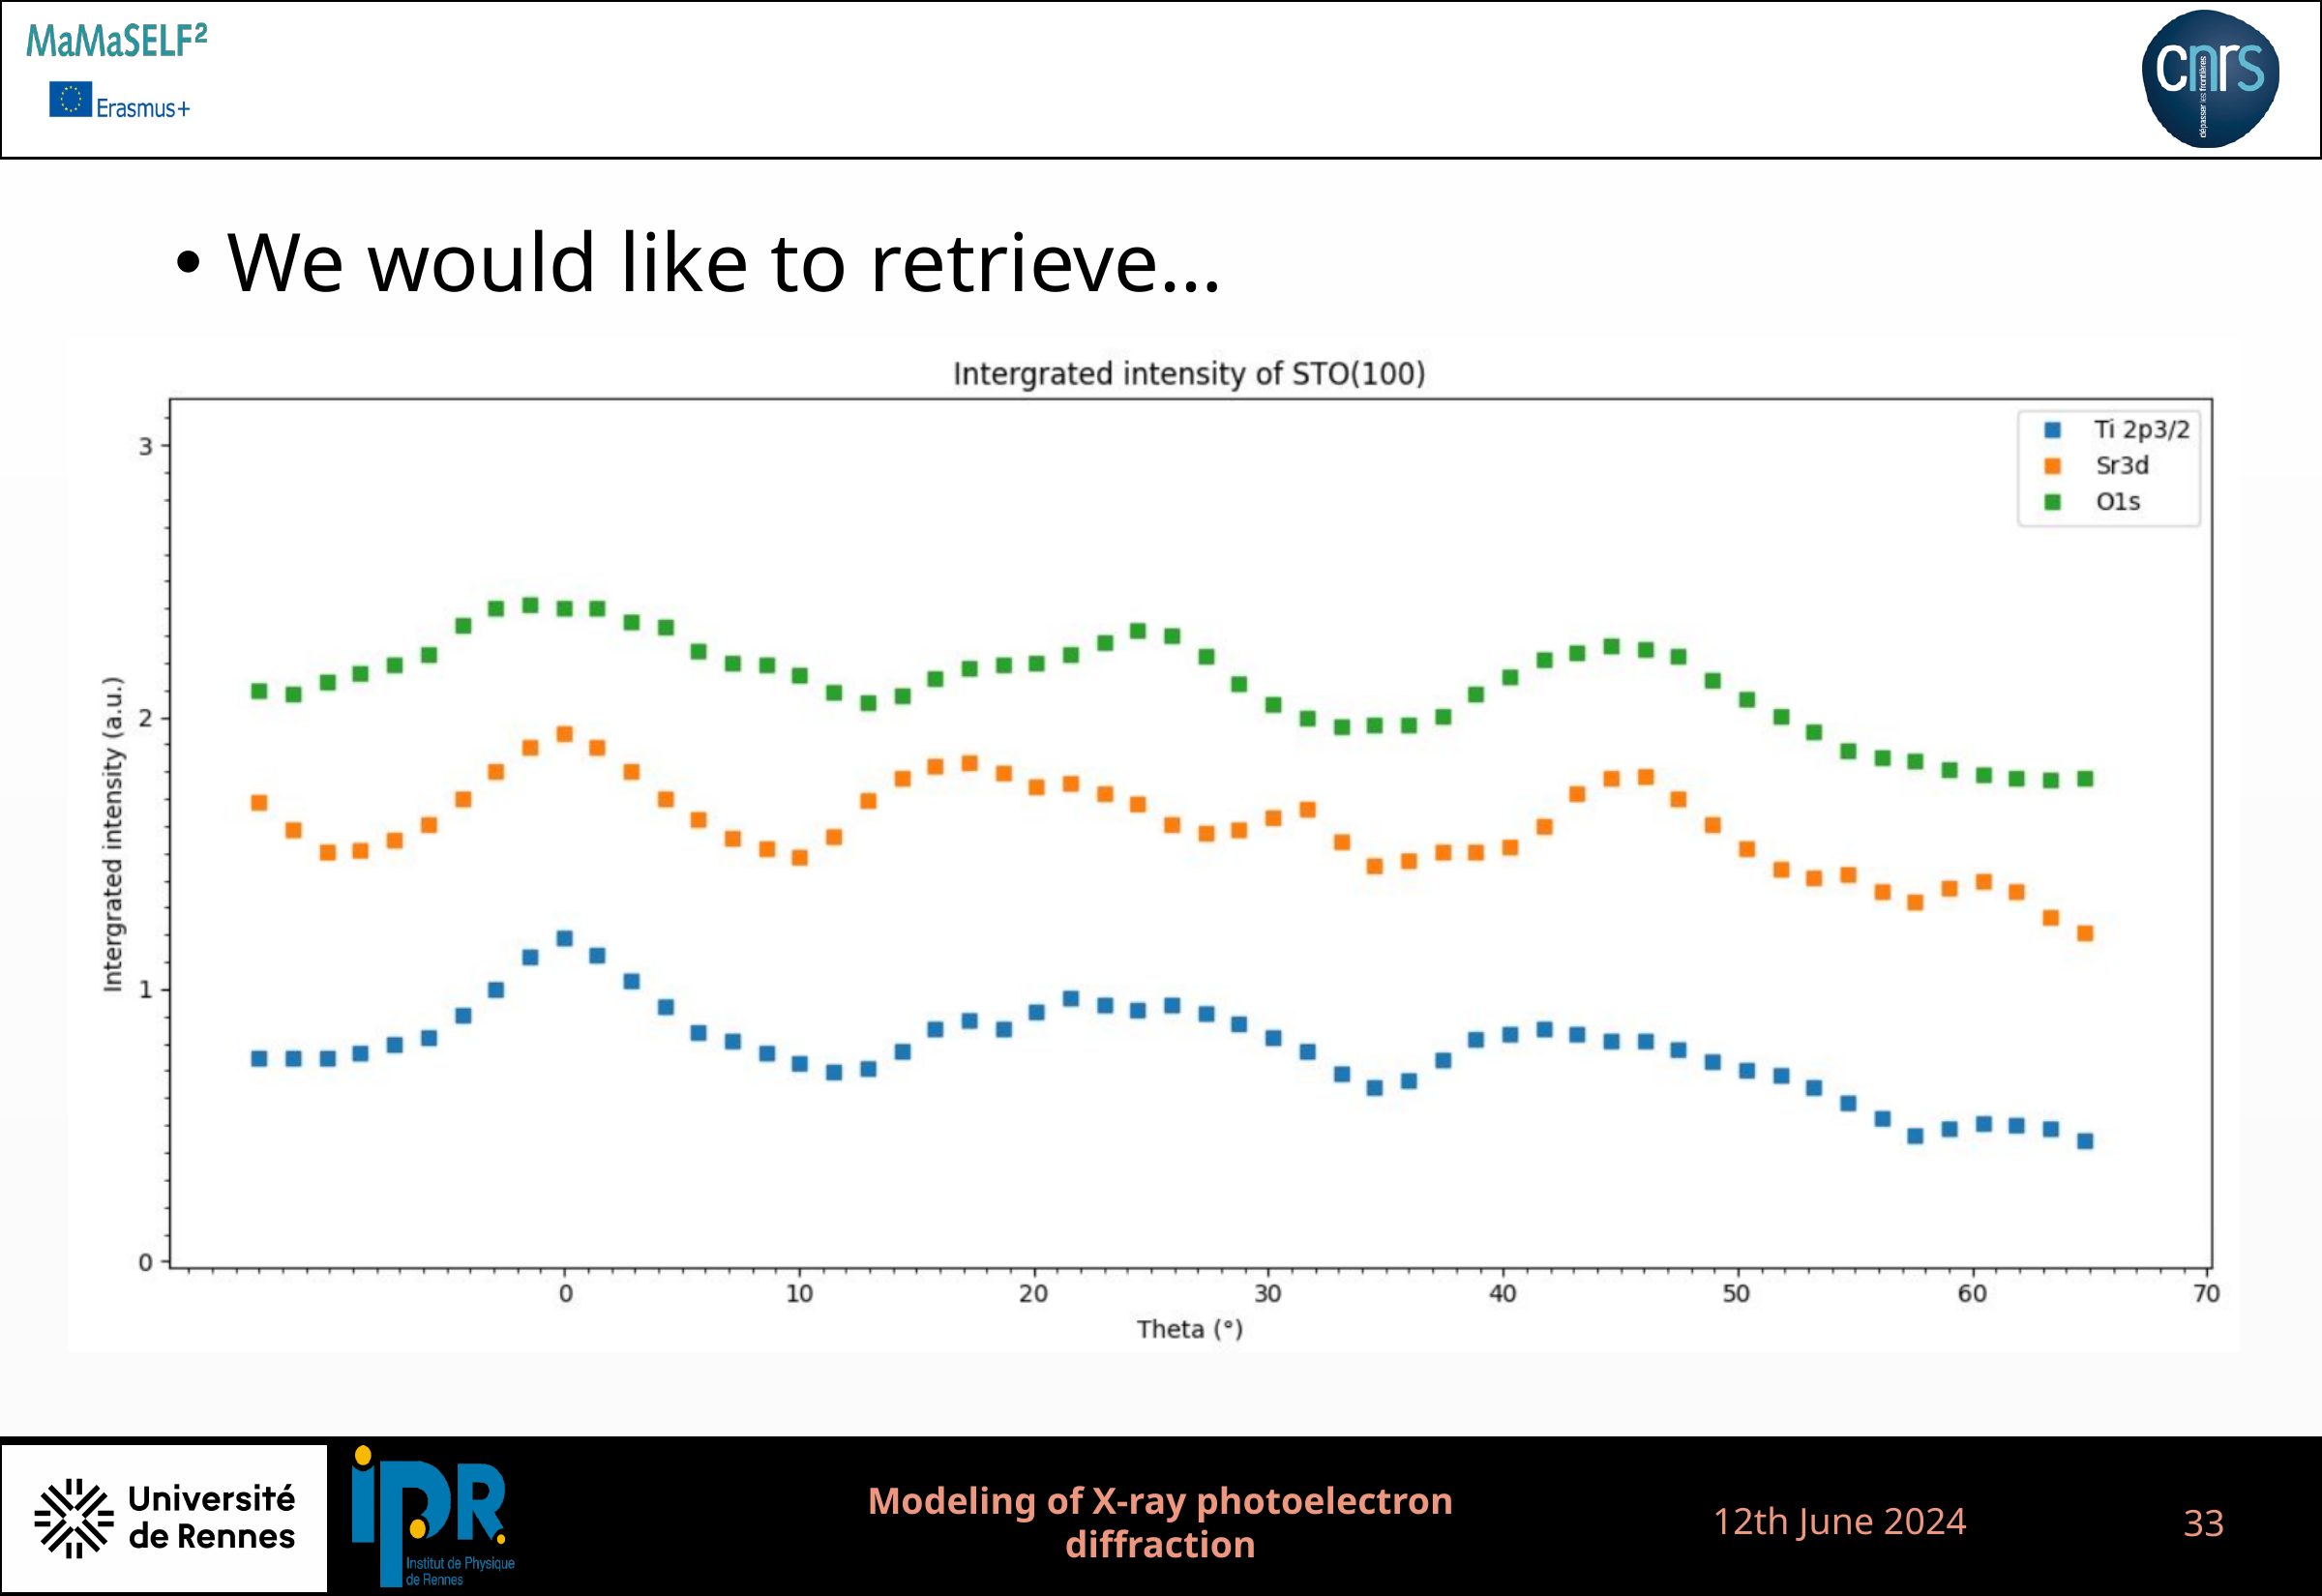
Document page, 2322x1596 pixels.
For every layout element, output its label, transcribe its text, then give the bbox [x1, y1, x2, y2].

footer Modeling of X-ray photoelectron diffraction [769, 1479, 1553, 1565]
picture [352, 1445, 515, 1592]
picture [2142, 10, 2279, 148]
picture [68, 339, 2241, 1353]
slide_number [1698, 1477, 2017, 1563]
picture [2, 1445, 327, 1592]
slide_number 33 [2162, 1482, 2240, 1568]
list We would like to retrieve… [160, 215, 2162, 339]
picture [24, 13, 211, 127]
